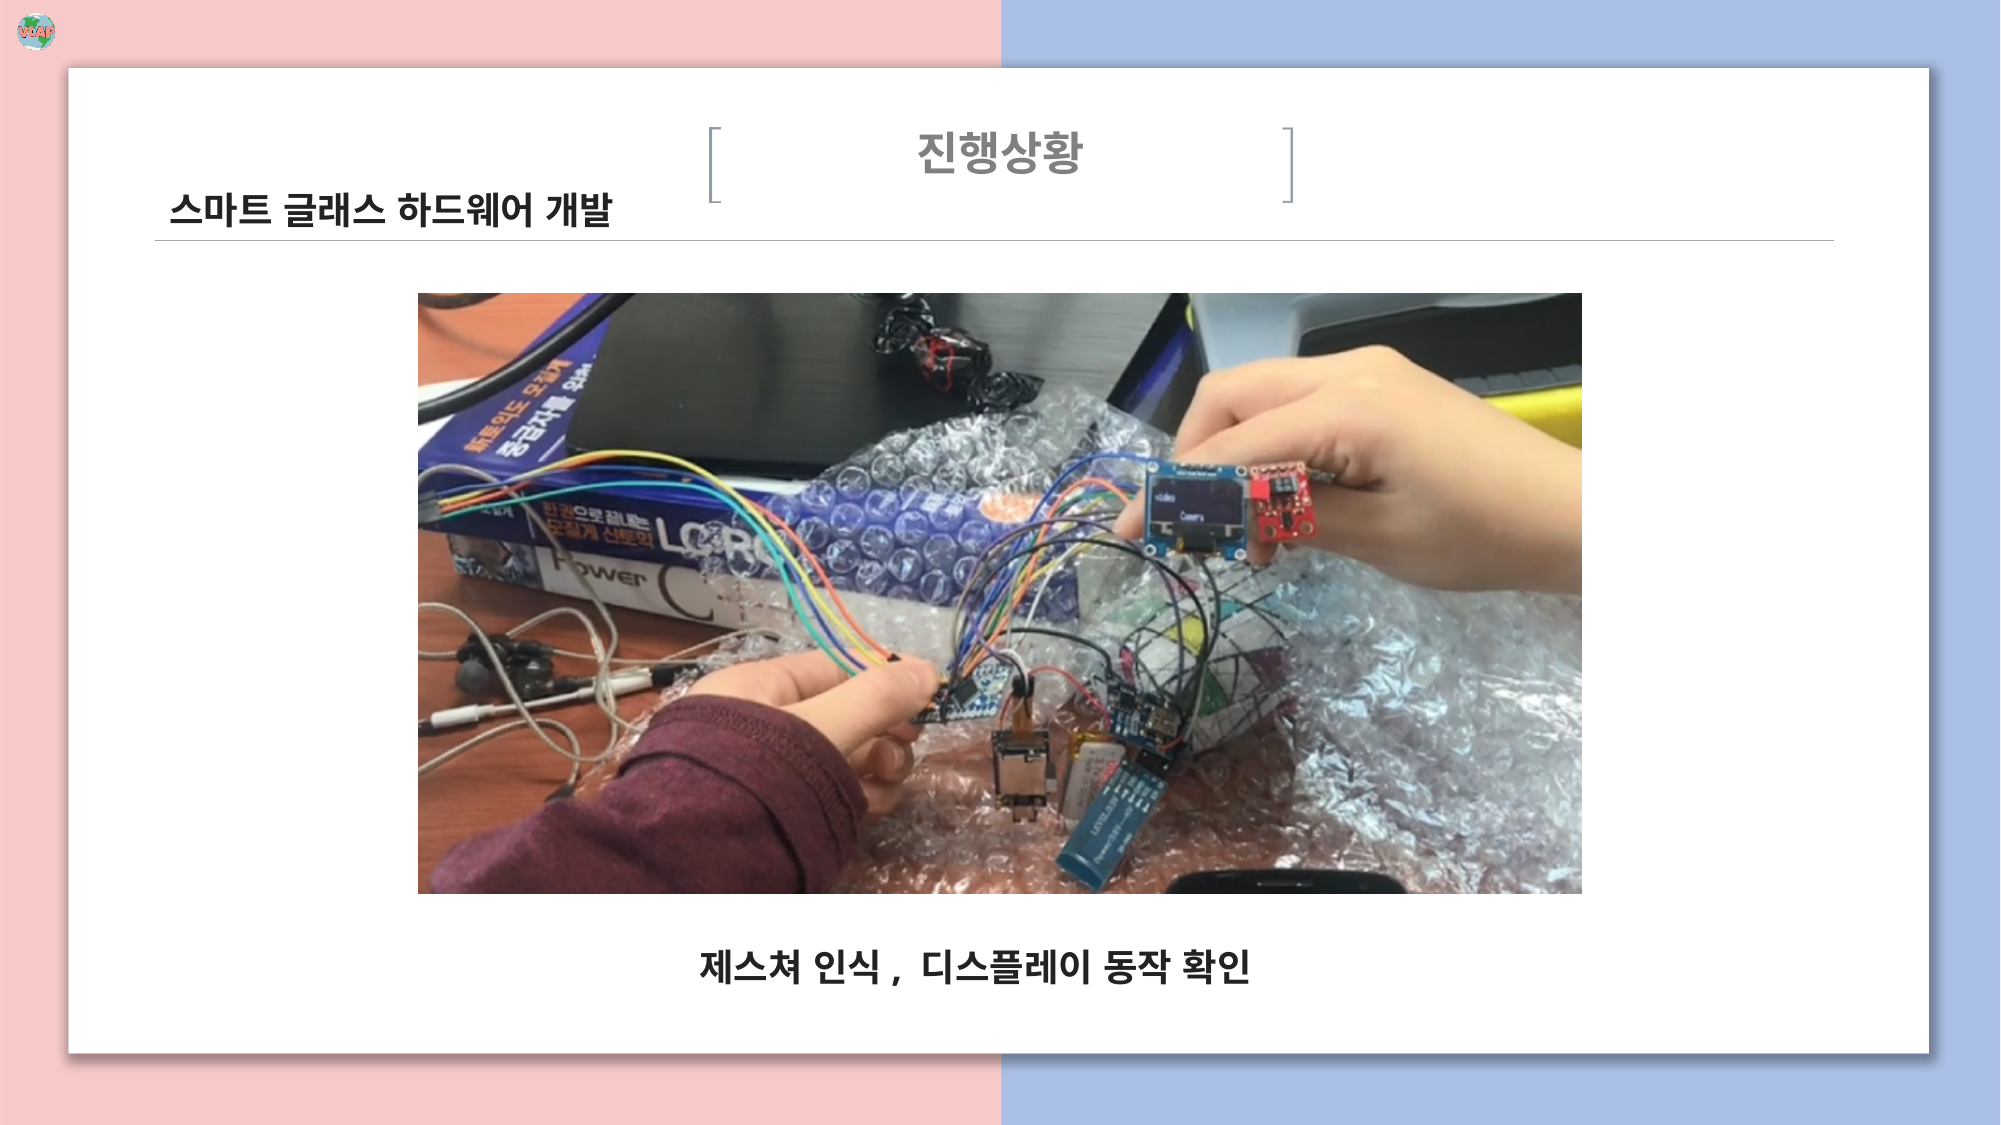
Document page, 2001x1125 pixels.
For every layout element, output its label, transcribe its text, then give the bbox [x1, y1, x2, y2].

text_box 스마트 글래스 하드웨어 개발 [154, 180, 1195, 240]
picture [0, 0, 2001, 1125]
picture [17, 13, 55, 51]
text_box 제스쳐 인식, 디스플레이 동작 확인 [684, 937, 1725, 997]
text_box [709, 127, 1293, 203]
text_box [0, 0, 2000, 75]
text_box 진행상황 [363, 102, 1639, 209]
